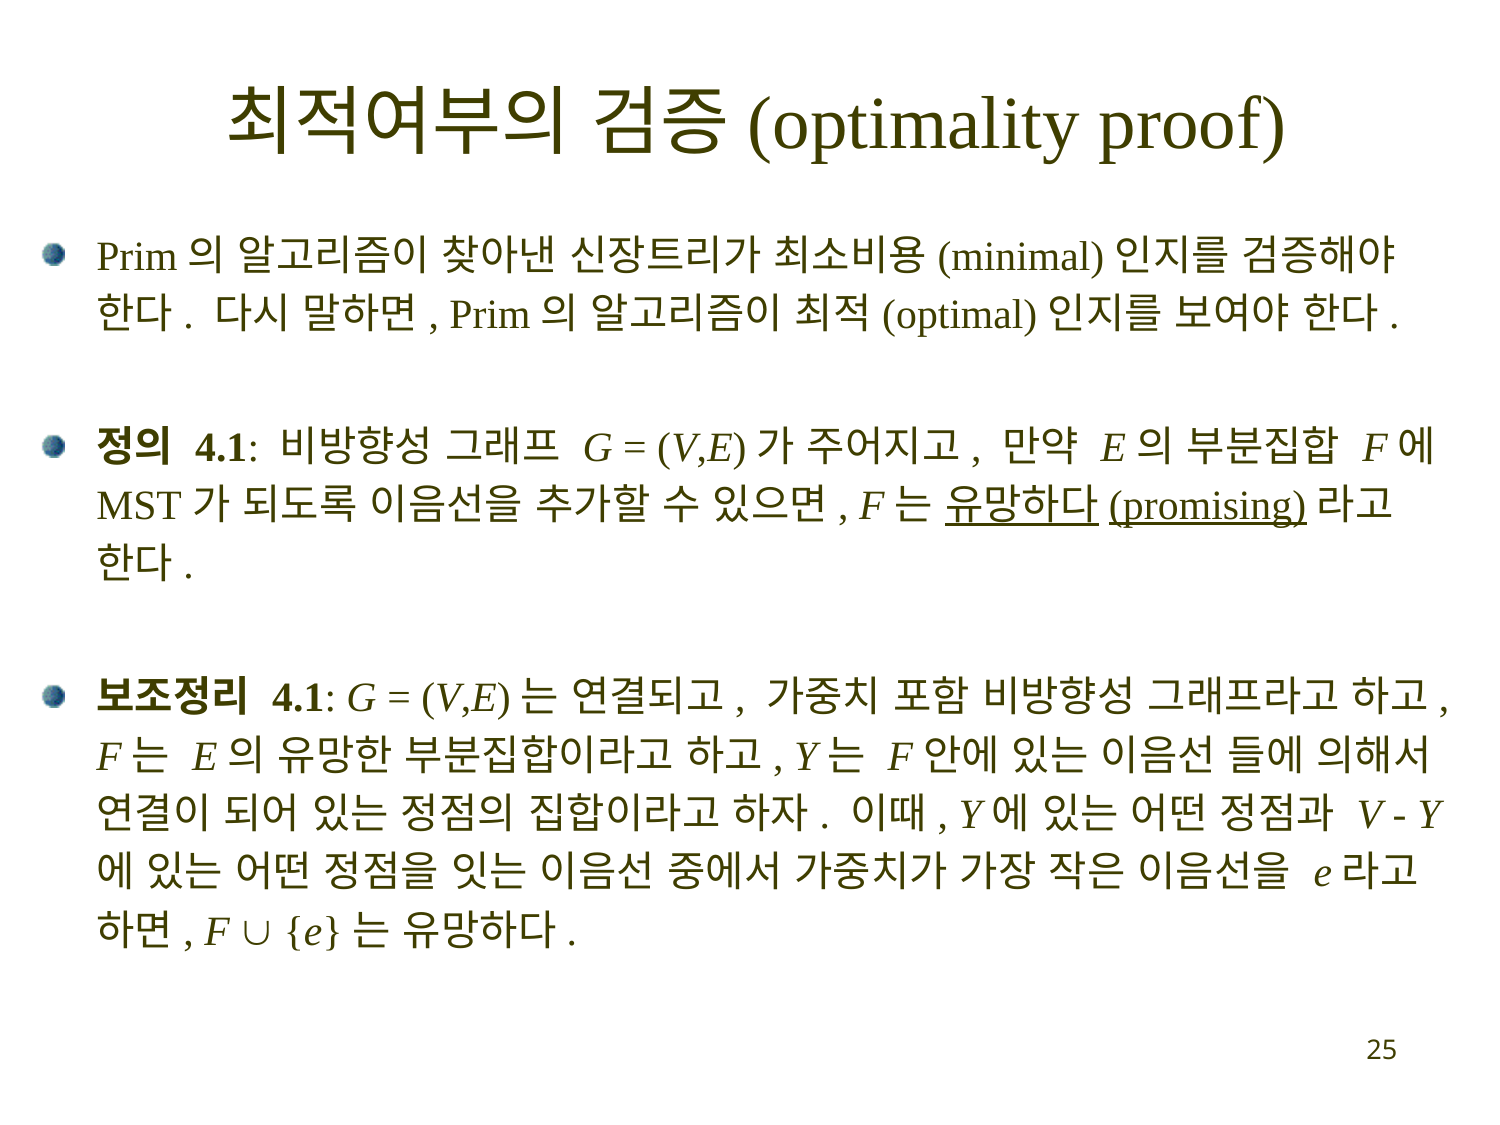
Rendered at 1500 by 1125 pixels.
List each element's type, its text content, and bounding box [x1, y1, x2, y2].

title 최적여부의 검증(optimality proof) [75, 24, 1438, 212]
picture [39, 240, 65, 266]
picture [39, 432, 65, 458]
list Prim의 알고리즘이 찾아낸 신장트리가 최소비용(minimal)인지를 검증해야 한다. 다시 말하면, Prim의 알고리즘이 최적(optimal)인지를 보여야 한다. 정의 4.1: 비방향성 그래프 G = (V,E)가 주어지고, 만약 E의 부분집합 F에 MST가 되도록 이음선을 추가할 수 있으면, F는 유망하다(promising)라고 한다. 보조정리 4.1: G = (V,E)는 연결되고, 가중치 포함 비방향성 그래프라고 하고, F는 E의 유망한 부분집합이라고 하고, Y는 F안에 있는 이음선 들에 의해서 연결이 되어 있는 정점의 집합이라고 하자. 이때, Y에 있는 어떤 정점과 V - Y에 있는 어떤 정점을 잇는 이음선 중에서 가중치가 가장 작은 이음선을 e라고 하면, F  {e}는 유망하다. [24, 212, 1475, 975]
slide_number 25 [1099, 1024, 1413, 1101]
picture [39, 682, 65, 708]
